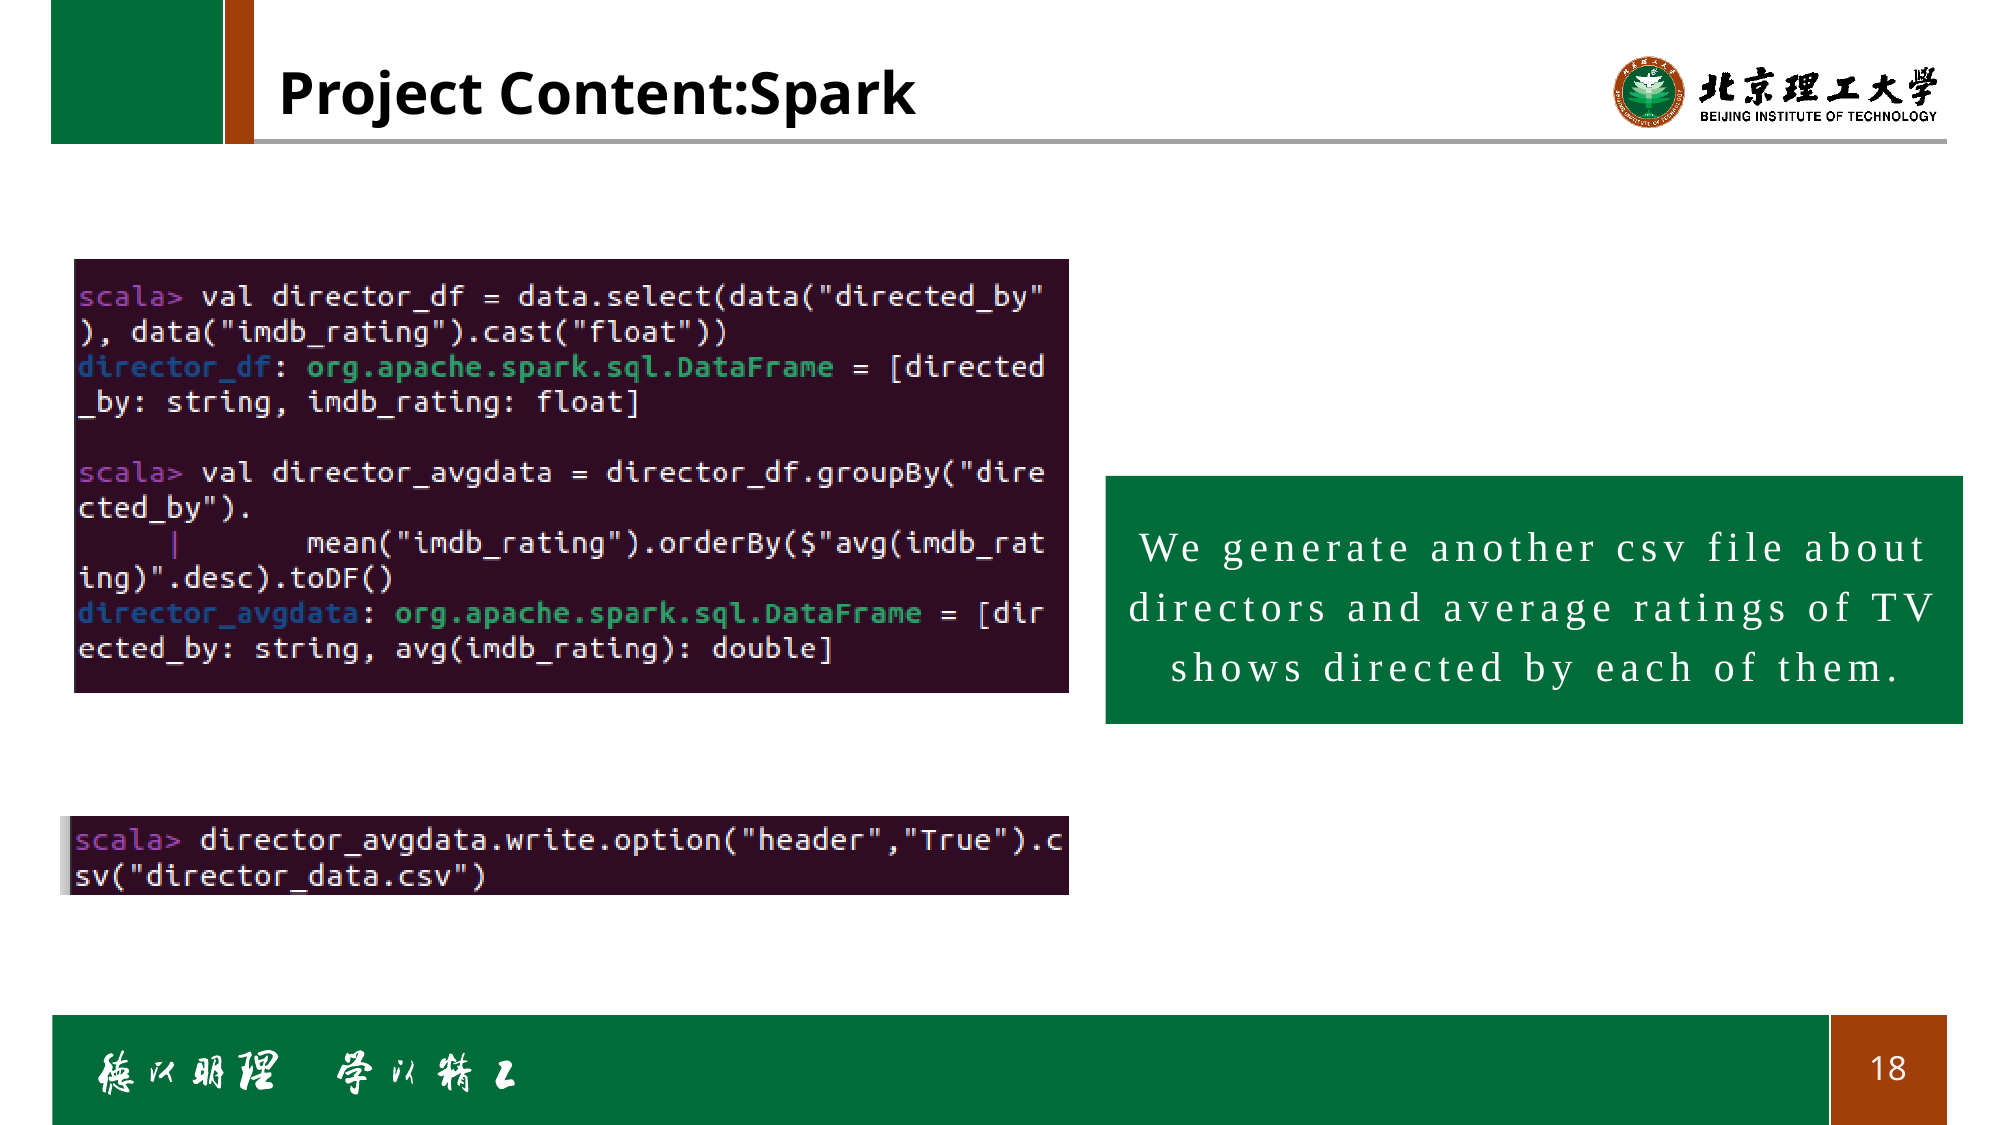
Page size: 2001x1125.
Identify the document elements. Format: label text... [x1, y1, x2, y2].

text_box We generate another csv file about directors and average ratings of TV shows directed by each of them. [1105, 475, 1963, 724]
picture [1682, 56, 1937, 128]
picture [74, 259, 1069, 693]
title Project Content:Spark [263, 56, 1682, 136]
picture [60, 816, 1069, 895]
